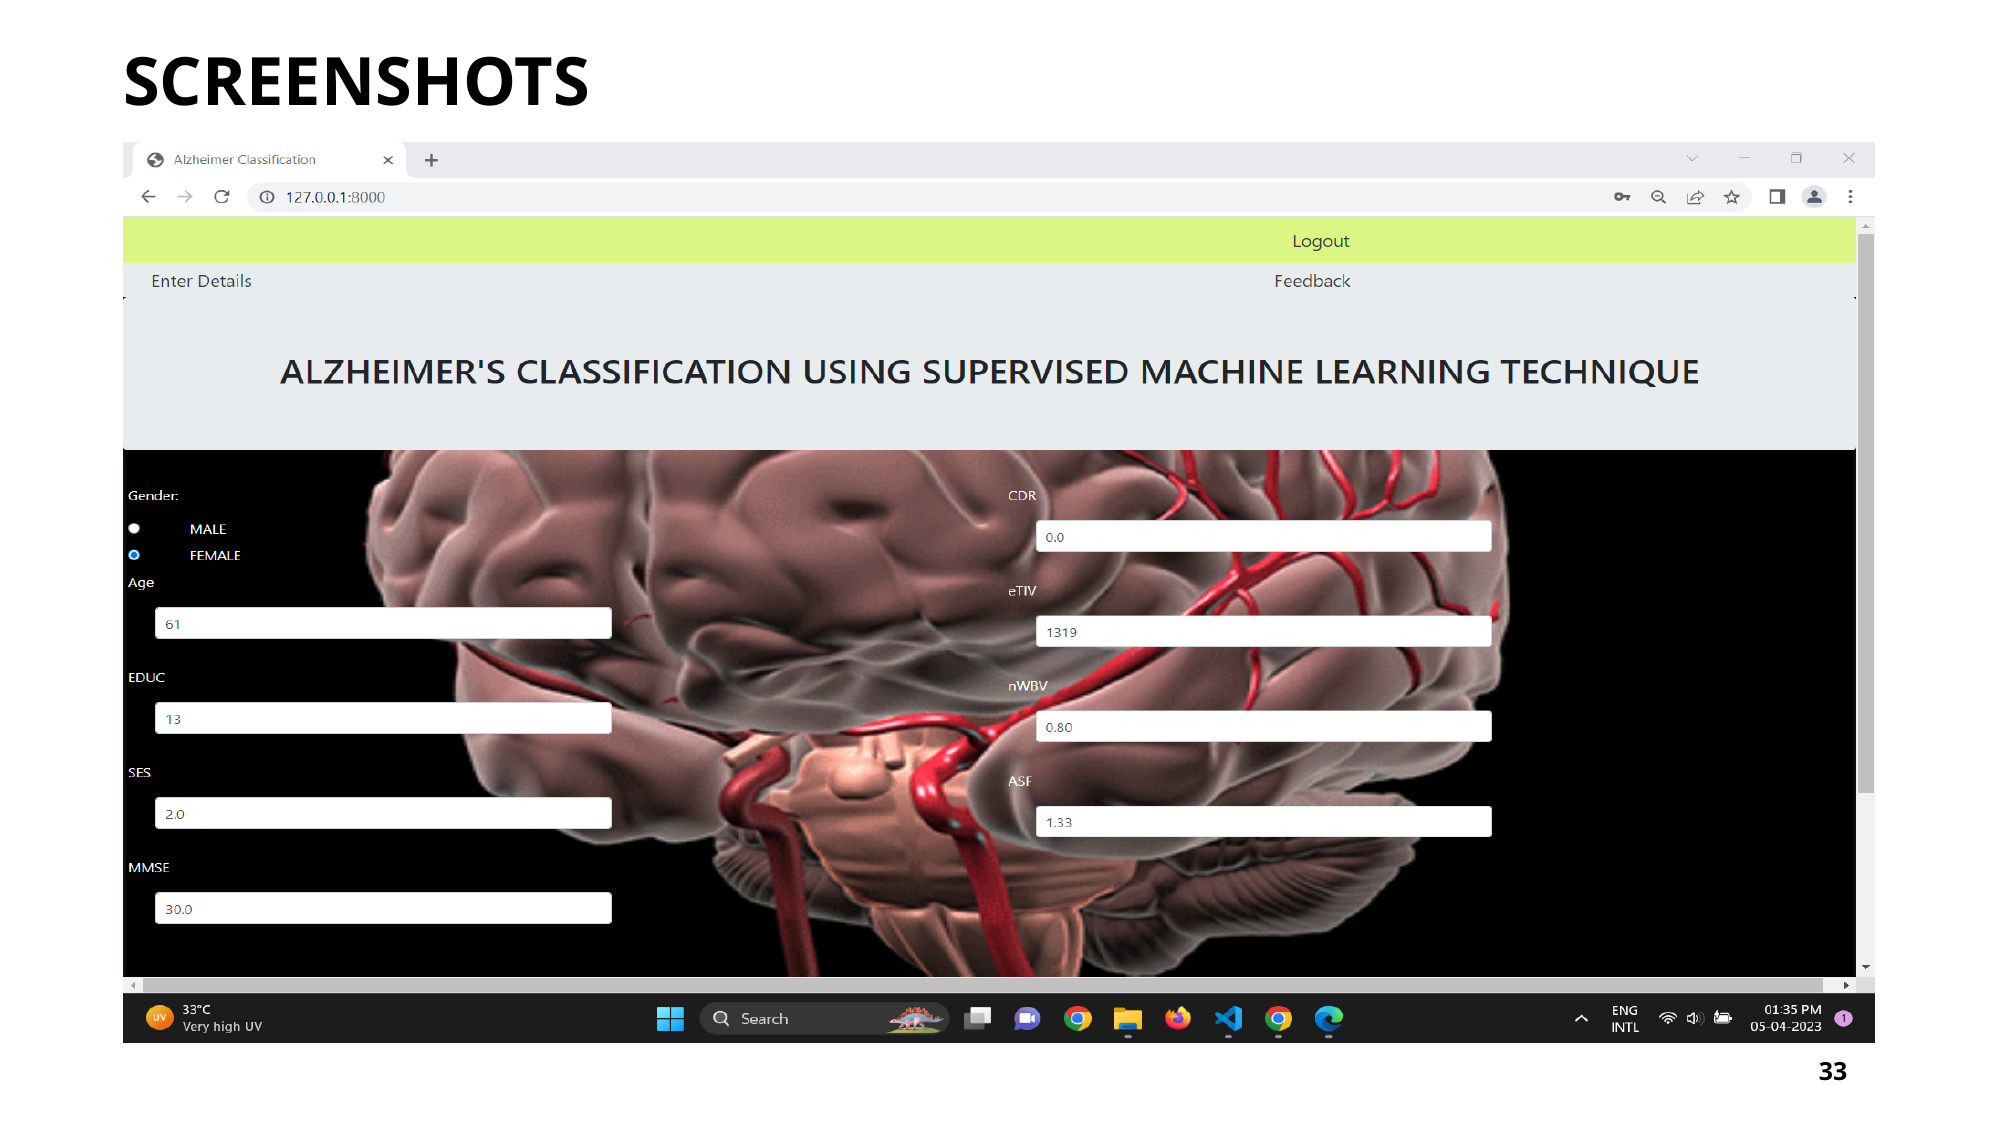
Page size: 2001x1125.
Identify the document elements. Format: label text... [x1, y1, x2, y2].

slide_number 33 [1412, 1043, 1863, 1103]
picture [123, 142, 1875, 1043]
title SCREENSHOTS [108, 39, 1834, 127]
